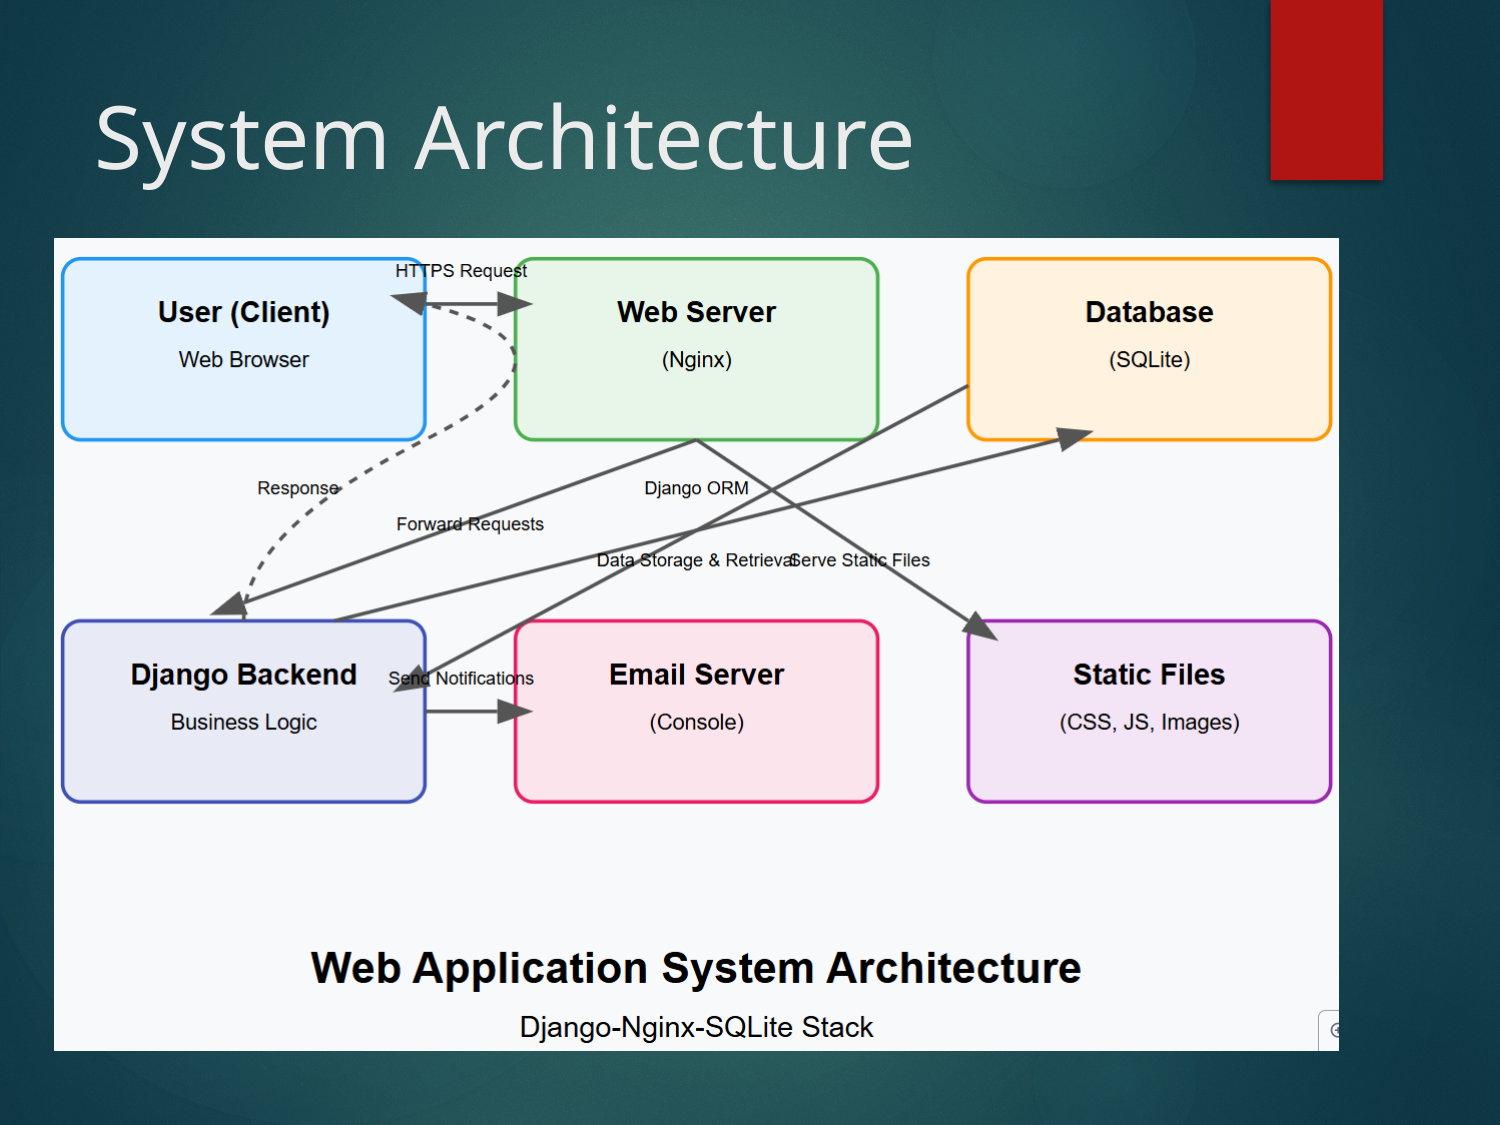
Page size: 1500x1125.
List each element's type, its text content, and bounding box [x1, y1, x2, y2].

picture [54, 238, 1339, 1051]
title System Architecture [79, 74, 1237, 236]
